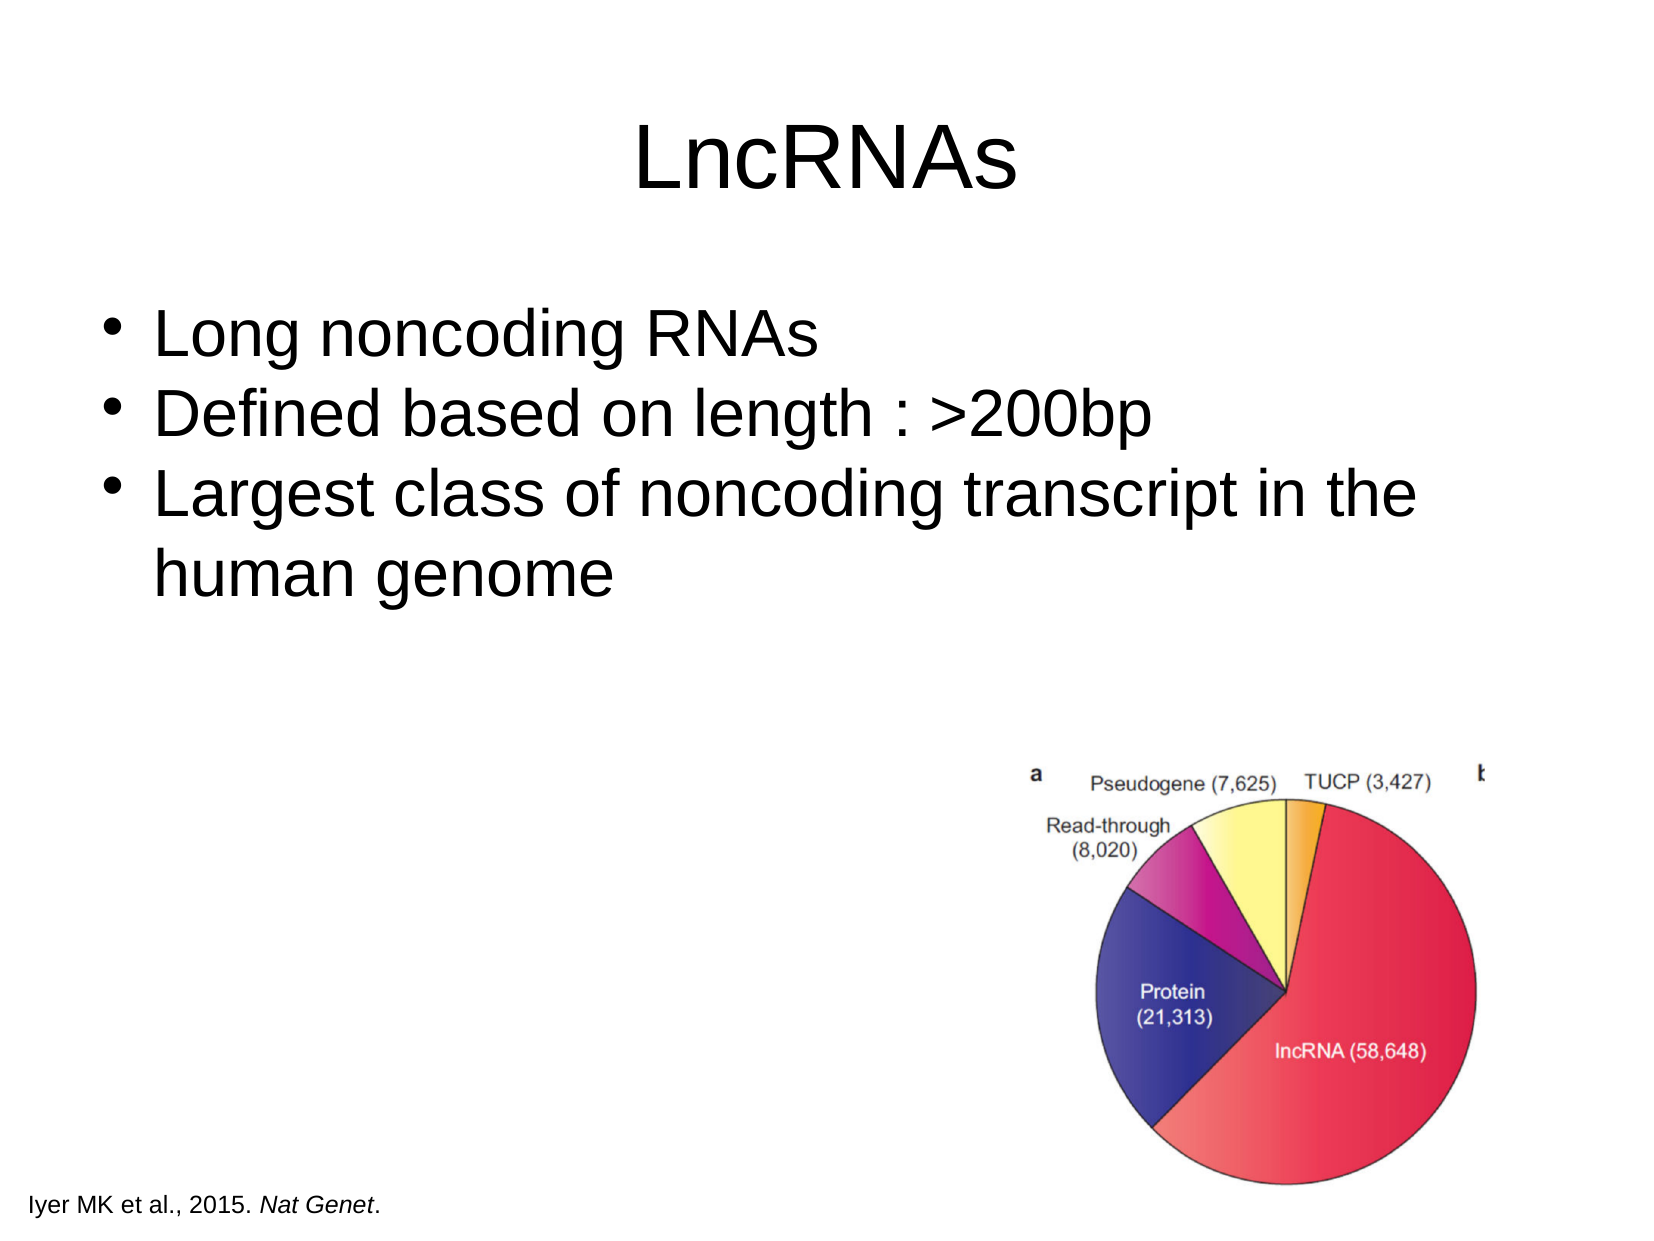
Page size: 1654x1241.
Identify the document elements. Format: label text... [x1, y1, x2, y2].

text_box Long noncoding RNAs Defined based on length : >200bp Largest class of noncoding transcript in the human genome [82, 289, 1570, 1009]
text_box LncRNAs [82, 49, 1570, 256]
picture [1008, 750, 1485, 1200]
text_box Iyer MK et al., 2015. Nat Genet. [13, 1180, 1641, 1228]
